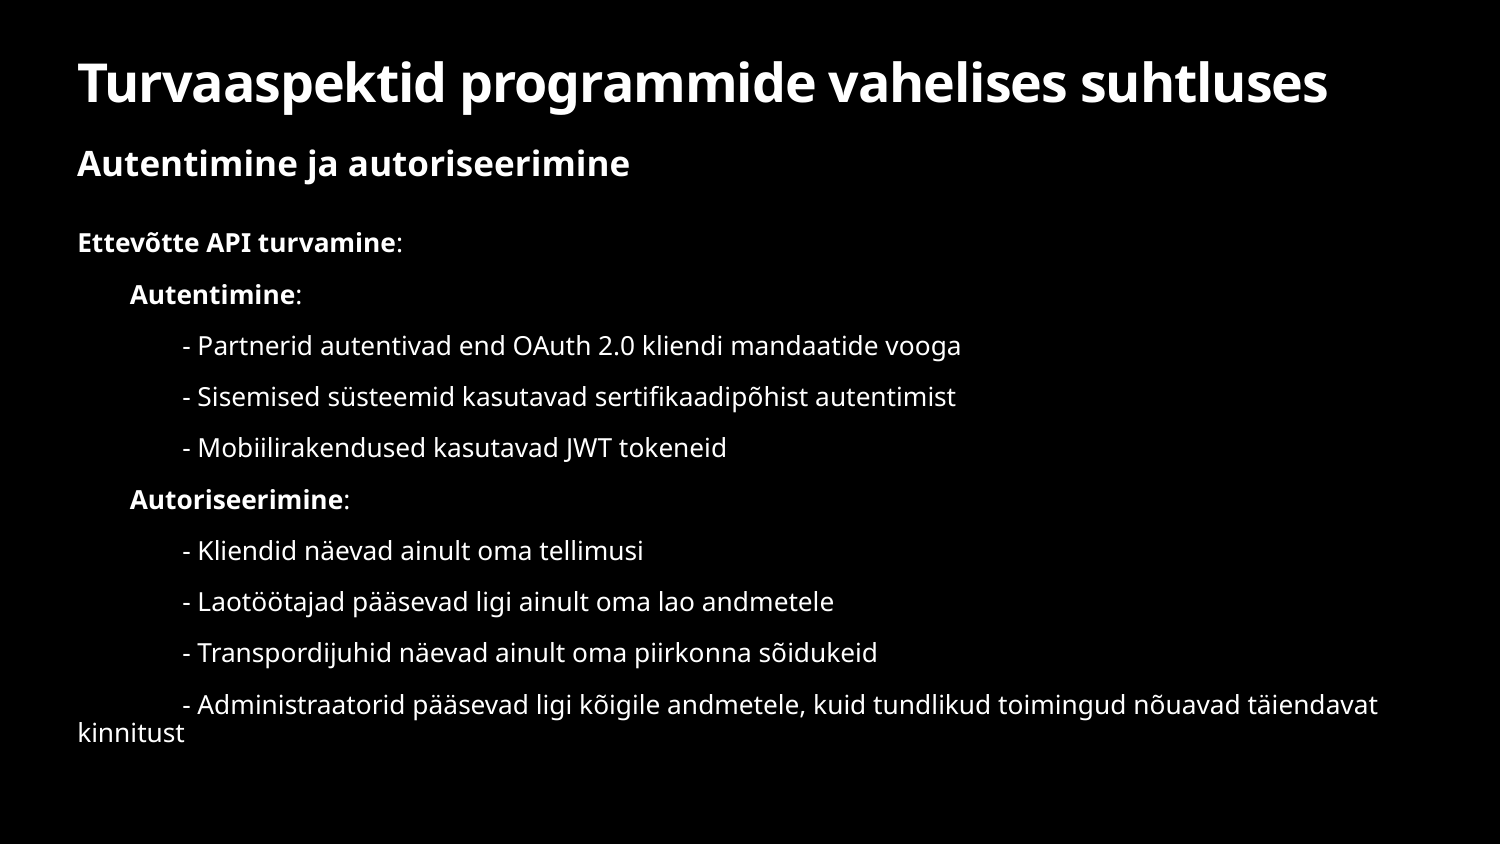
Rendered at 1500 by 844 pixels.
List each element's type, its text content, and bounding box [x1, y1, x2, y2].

list Ettevõtte API turvamine: Autentimine: - Partnerid autentivad end OAuth 2.0 kliendi mandaatide vooga - Sisemised süsteemid kasutavad sertifikaadipõhist autentimist - Mobiilirakendused kasutavad JWT tokeneid Autoriseerimine: - Kliendid näevad ainult oma tellimusi - Laotöötajad pääsevad ligi ainult oma lao andmetele - Transpordijuhid näevad ainult oma piirkonna sõidukeid - Administraatorid pääsevad ligi kõigile andmetele, kuid tundlikud toimingud nõuavad täiendavat kinnitust [73, 226, 1427, 805]
list Autentimine ja autoriseerimine [74, 138, 1426, 196]
title Turvaaspektid programmide vahelises suhtluses [73, 58, 1427, 148]
